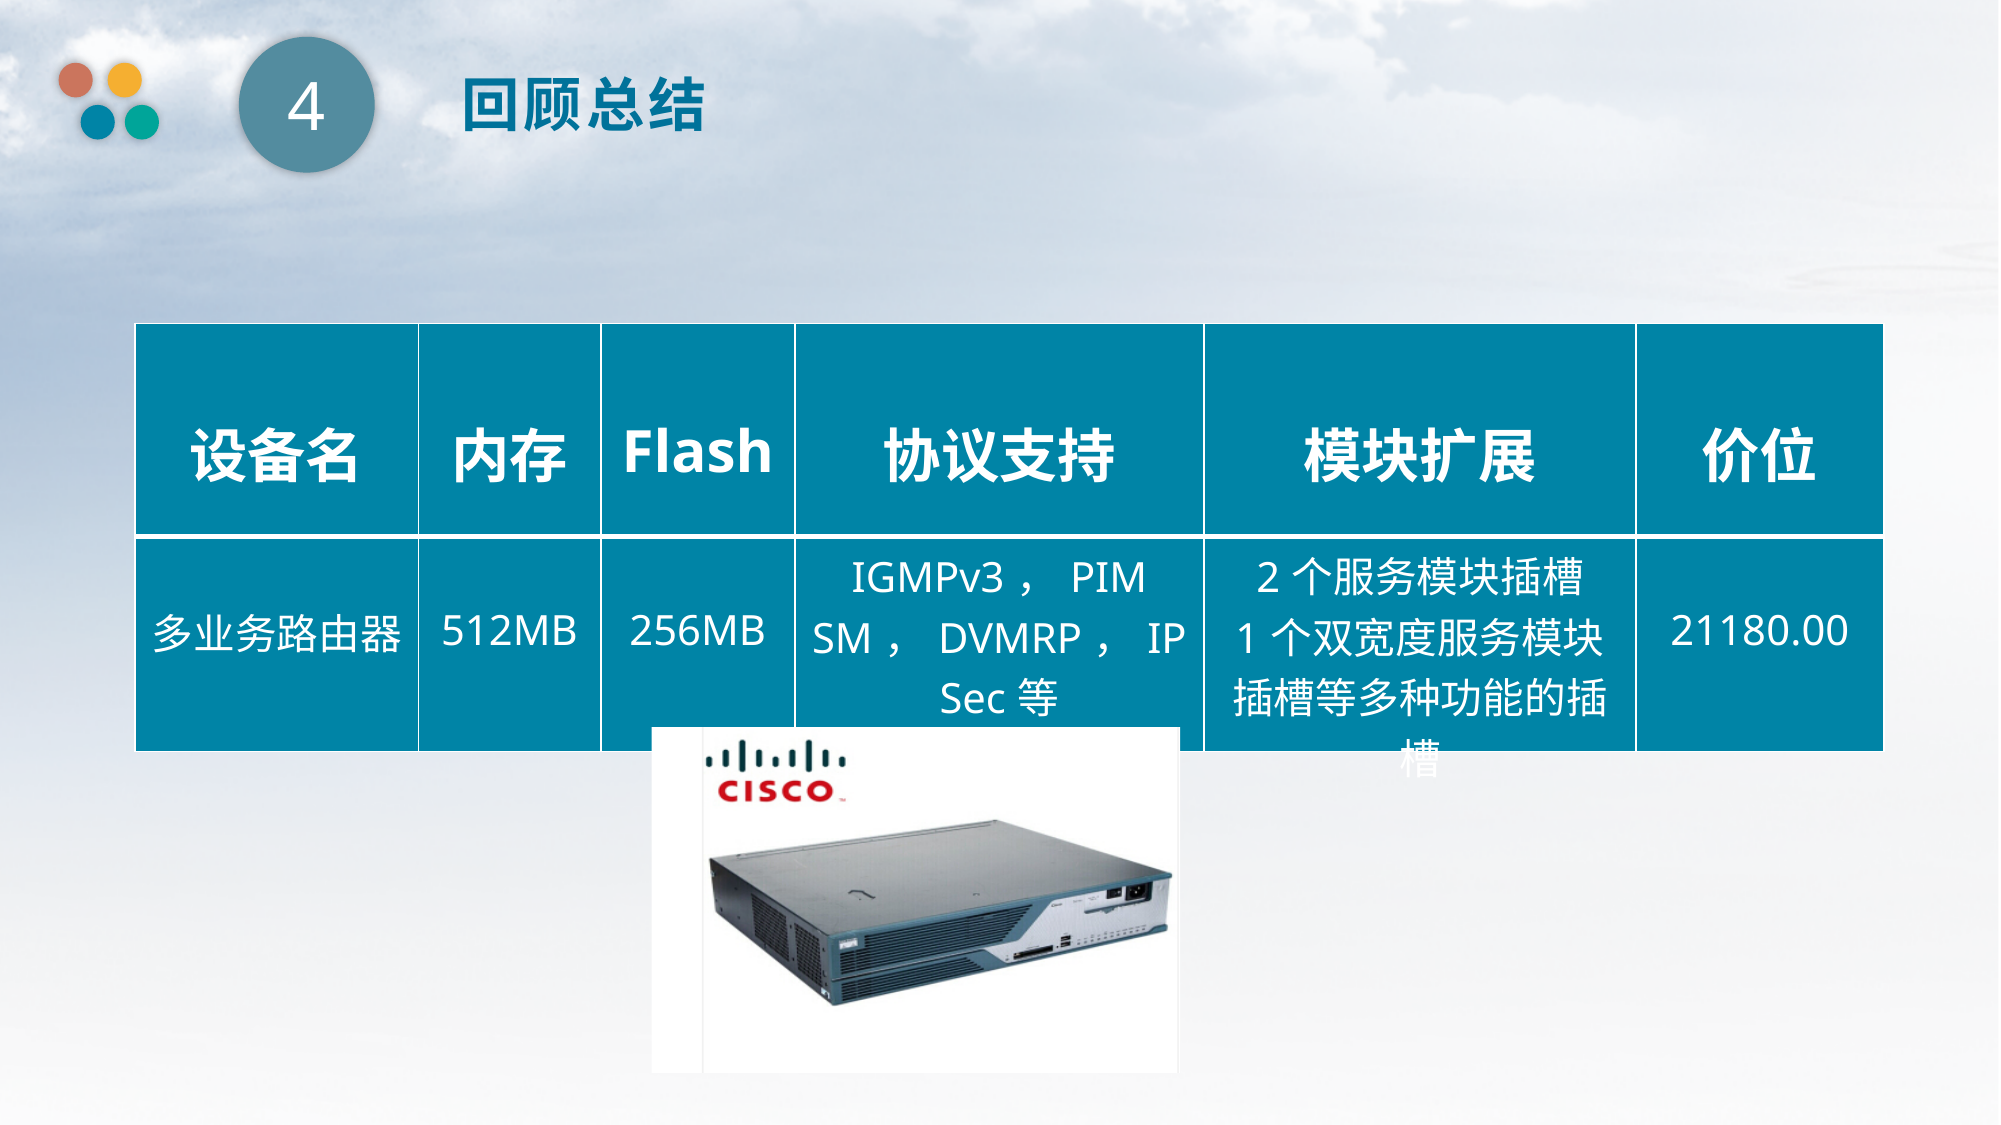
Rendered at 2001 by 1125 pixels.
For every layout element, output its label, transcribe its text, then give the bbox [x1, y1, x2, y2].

table_cell IGMPv3，PIM SM，DVMRP，IPSec等 [796, 539, 1203, 751]
table_cell 21180.00 [1637, 539, 1883, 751]
table_cell 512MB [419, 539, 600, 751]
table_cell 2个服务模块插槽 1个双宽度服务模块插槽等多种功能的插槽 [1205, 539, 1635, 751]
table_cell 256MB [602, 539, 794, 751]
table_header 协议支持 [796, 324, 1203, 534]
table_header 内存 [419, 324, 600, 534]
picture [0, 0, 1999, 1125]
table_header 设备名 [136, 324, 418, 534]
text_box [58, 60, 831, 180]
table_cell 多业务路由器 [136, 539, 418, 751]
table_header 价位 [1637, 324, 1883, 534]
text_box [238, 36, 375, 173]
table_header Flash [602, 324, 794, 534]
table_header 模块扩展 [1205, 324, 1635, 534]
